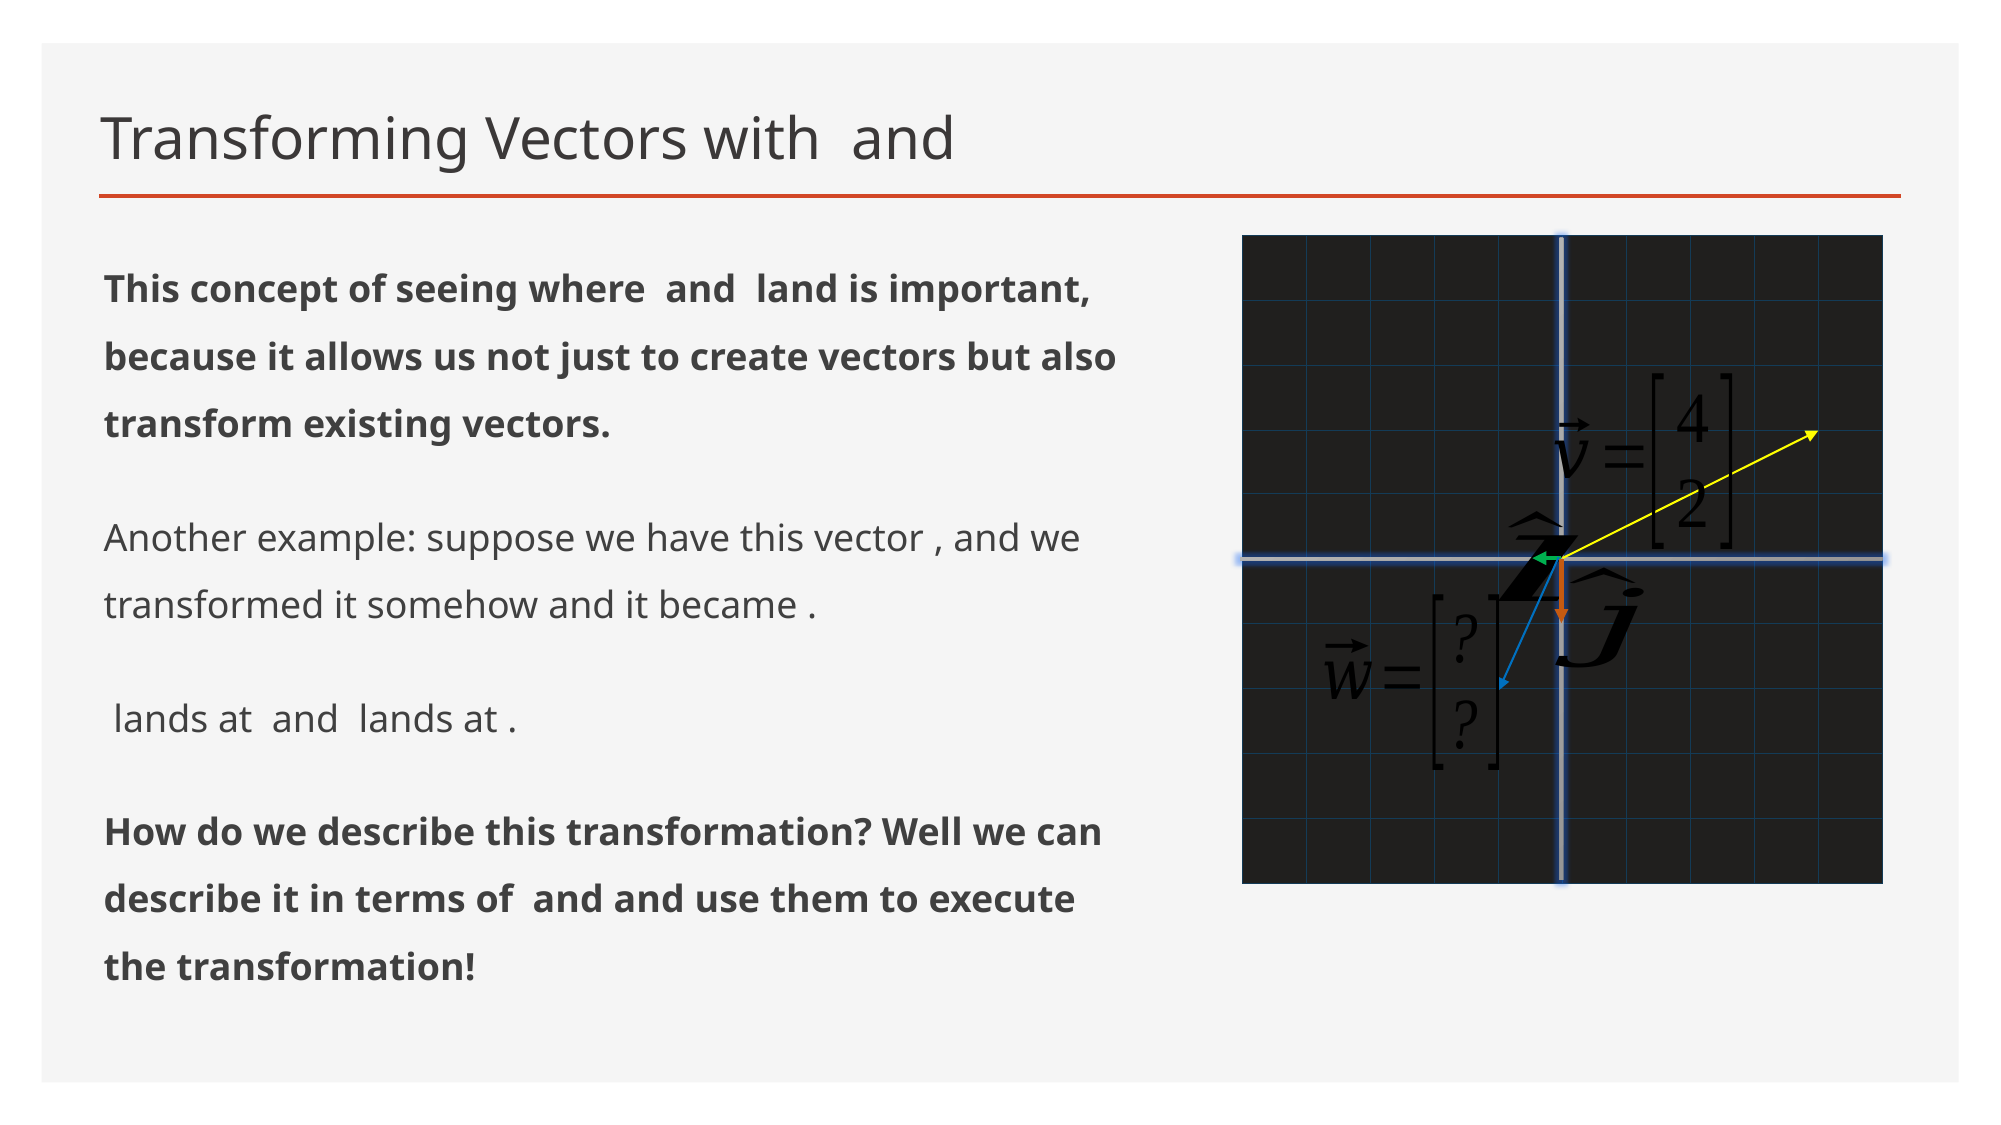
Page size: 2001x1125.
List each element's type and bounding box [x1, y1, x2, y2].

text_box [1498, 557, 1559, 691]
text_box [1240, 235, 1883, 884]
